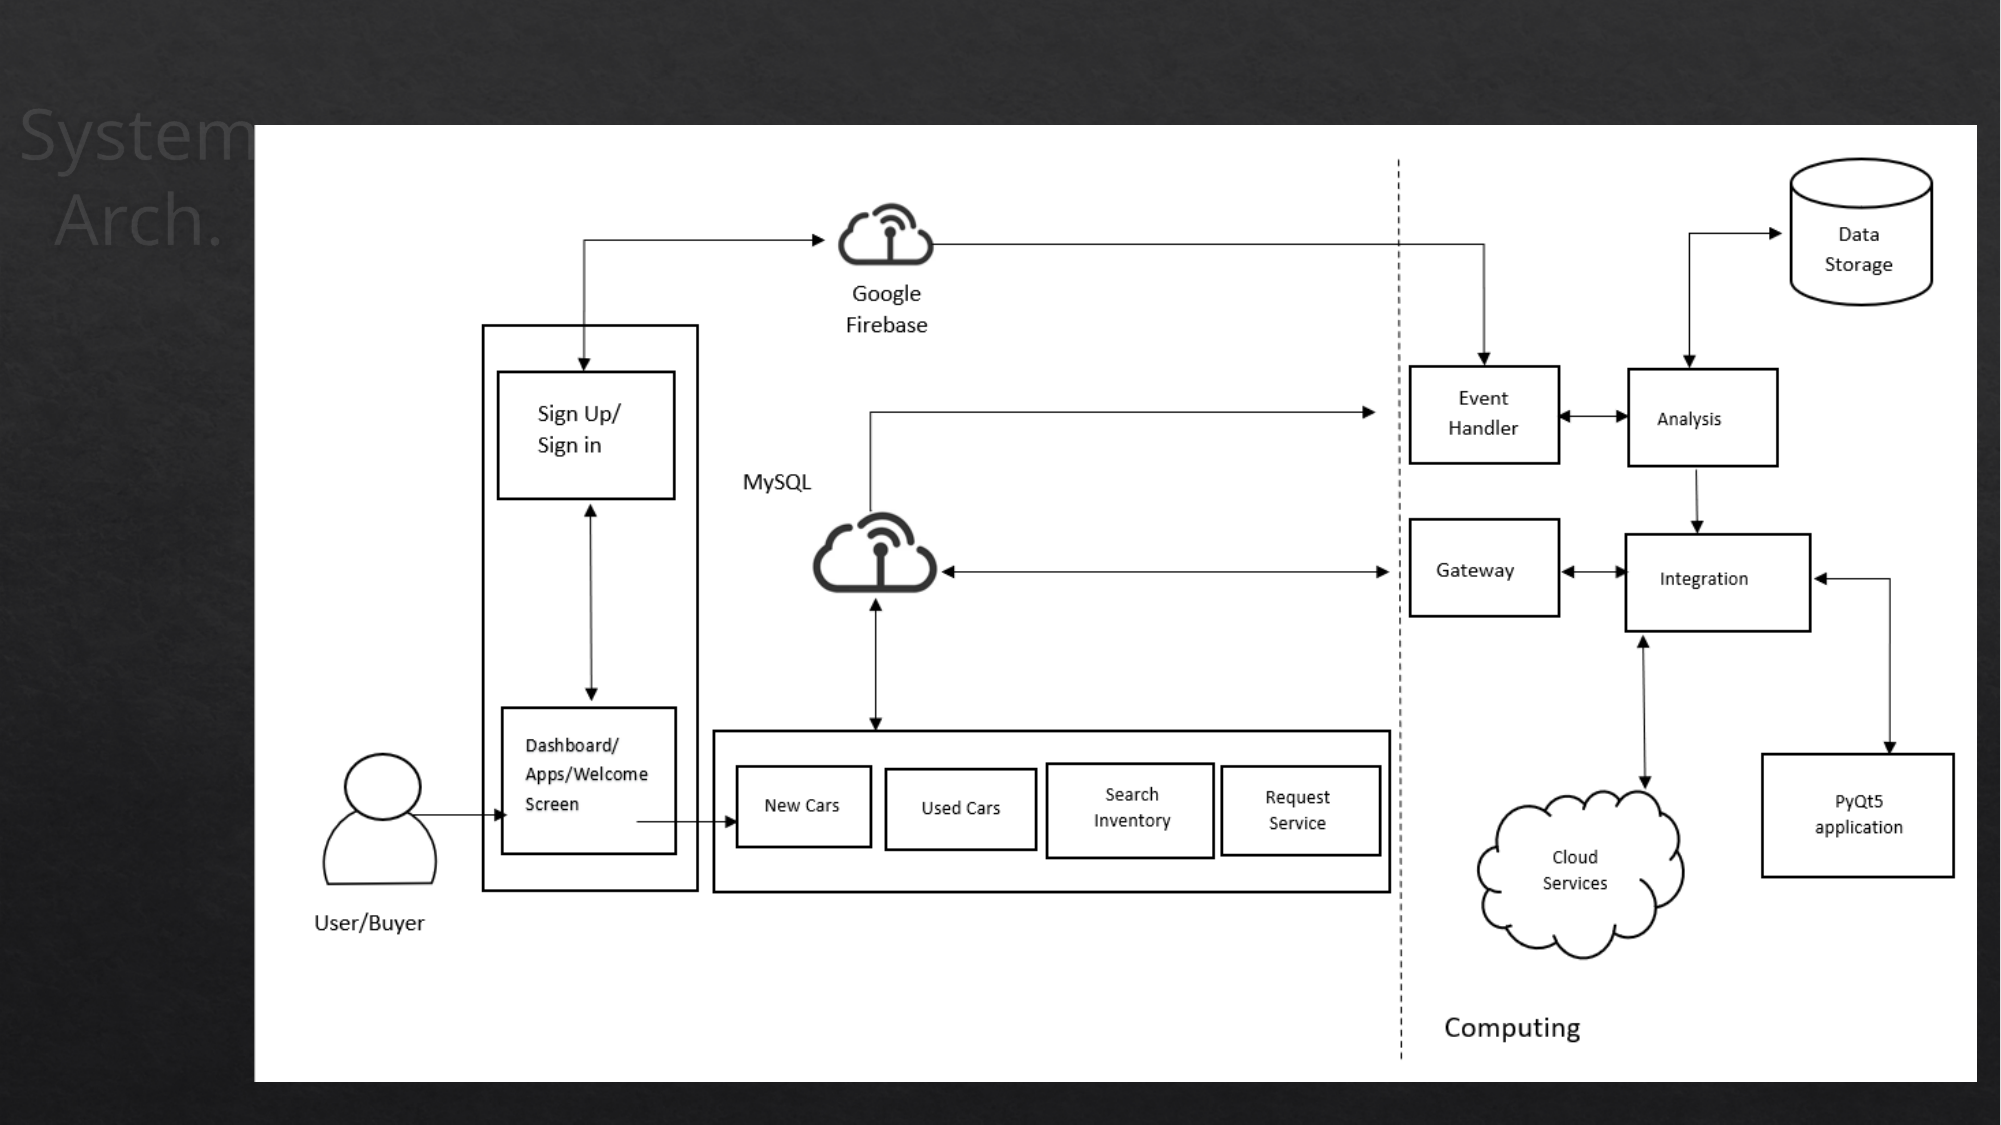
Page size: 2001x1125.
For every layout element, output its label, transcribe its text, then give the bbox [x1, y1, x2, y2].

title System Arch. [0, 80, 279, 268]
picture [254, 125, 1977, 1083]
